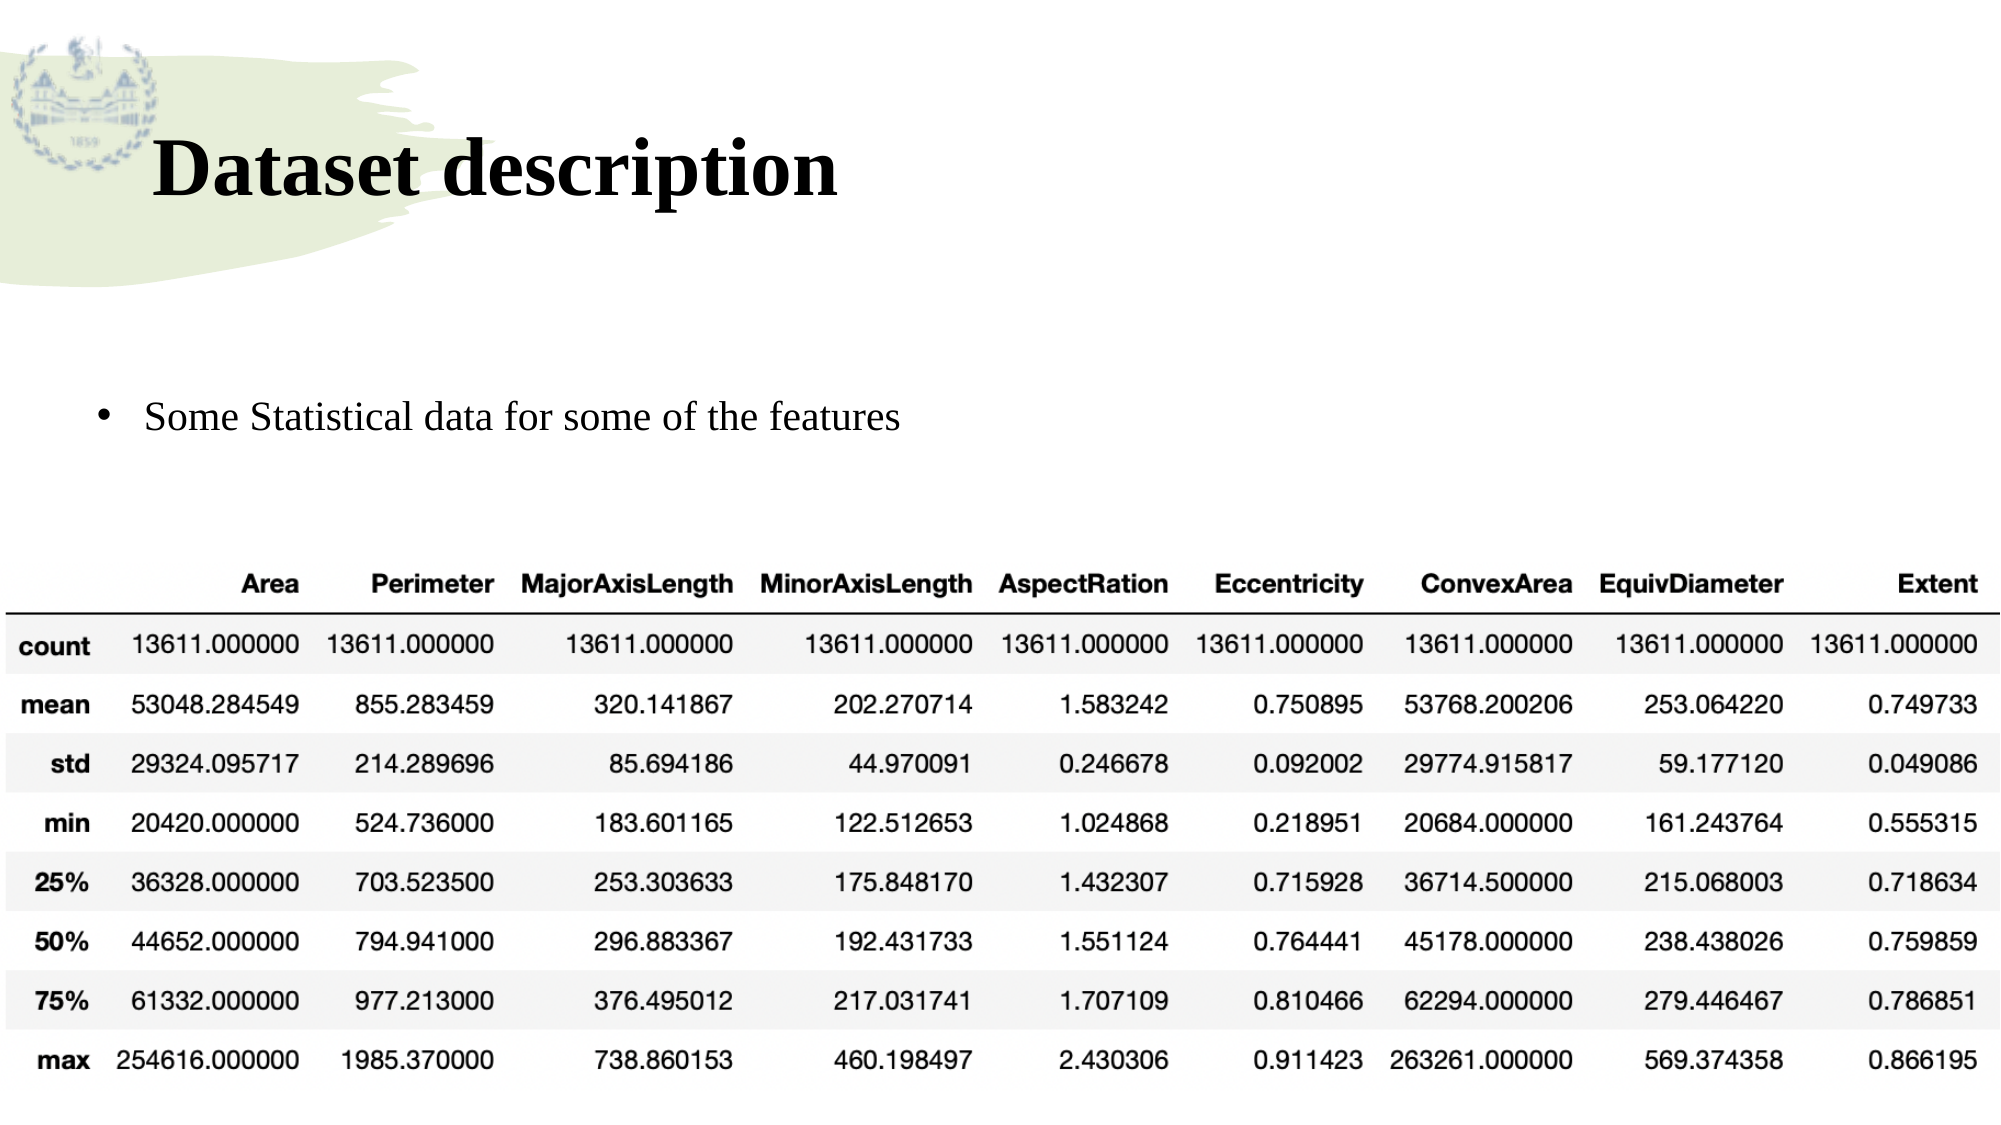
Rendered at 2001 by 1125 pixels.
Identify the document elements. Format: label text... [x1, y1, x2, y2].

picture [0, 0, 165, 209]
text_box Some Statistical data for some of the features [82, 381, 1072, 447]
title Dataset description [137, 59, 1863, 278]
text_box [137, 337, 1828, 530]
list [0, 562, 2000, 1091]
